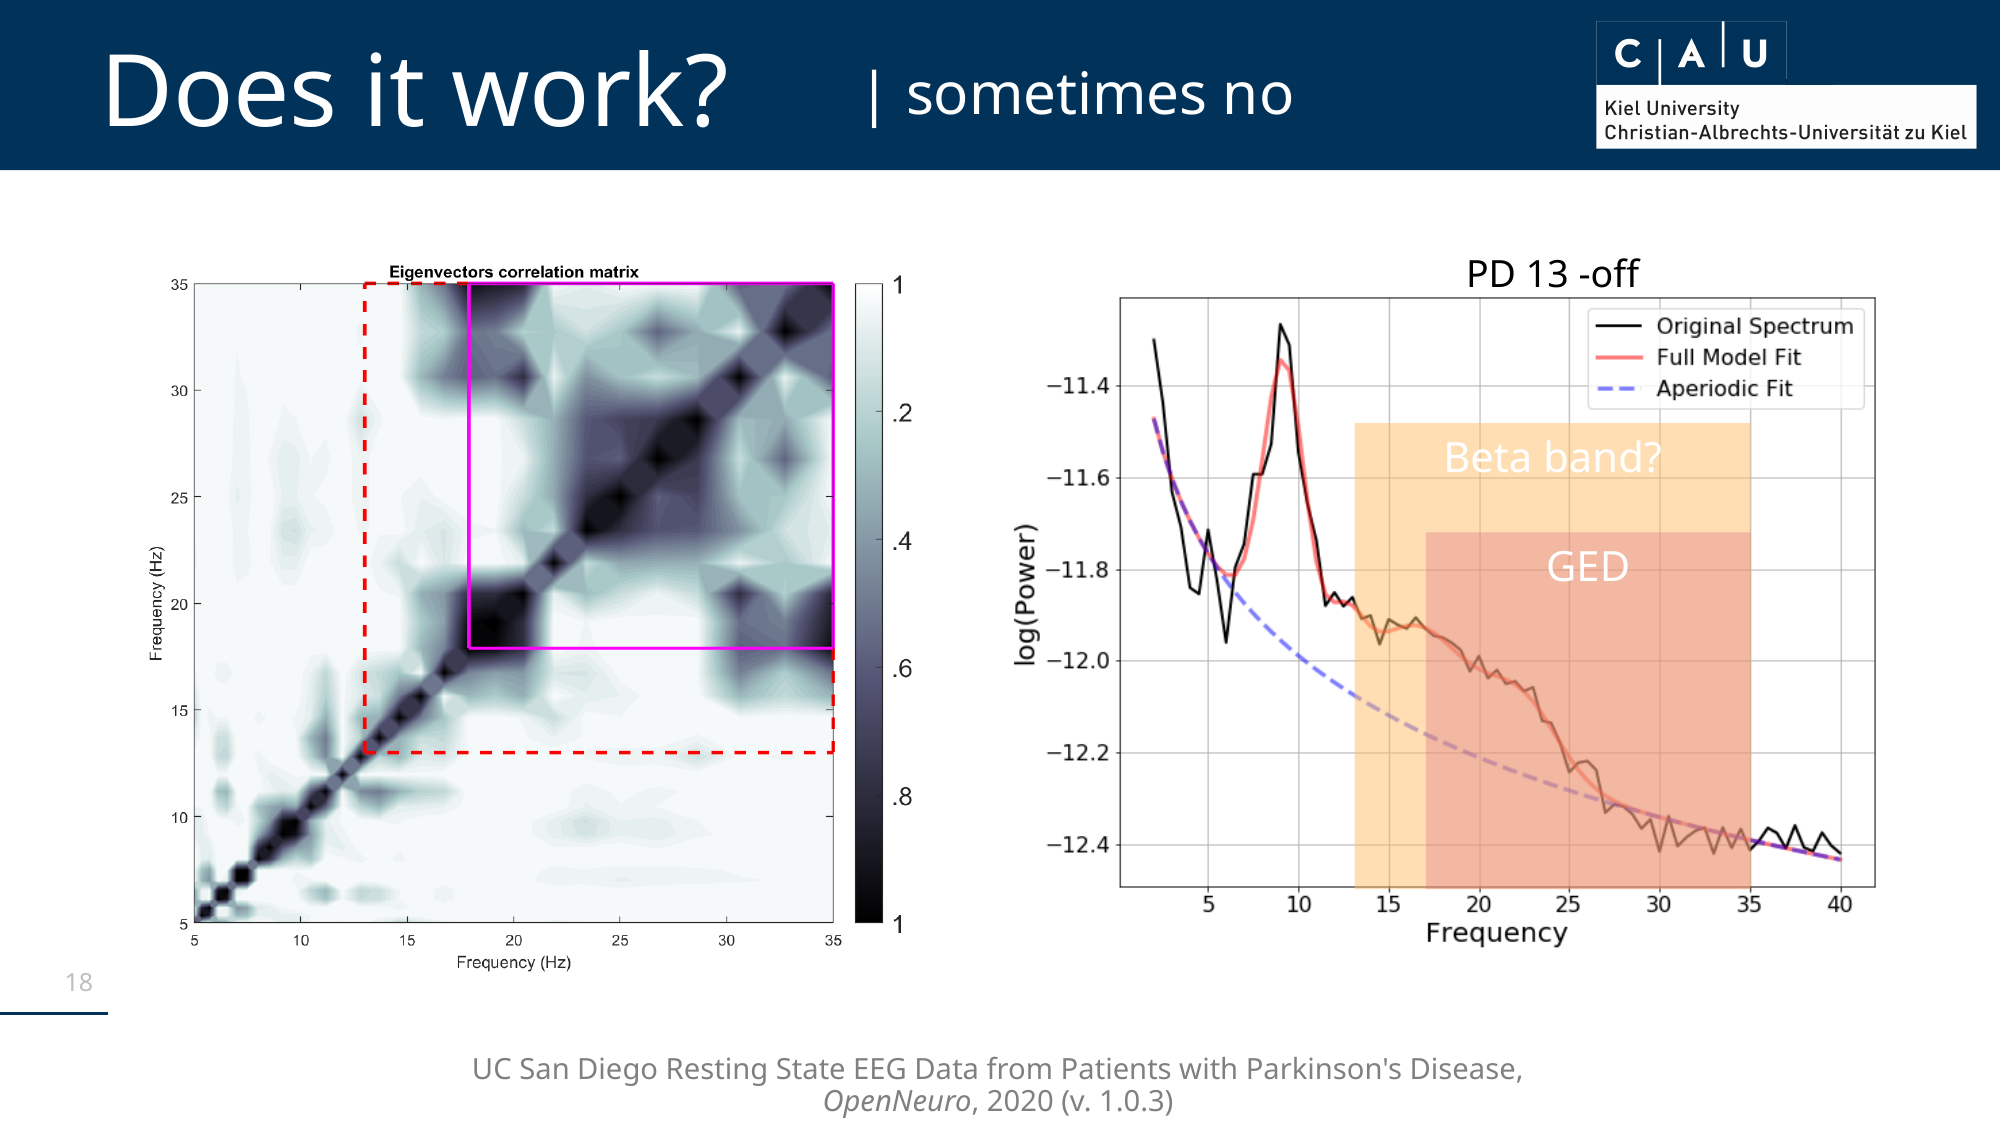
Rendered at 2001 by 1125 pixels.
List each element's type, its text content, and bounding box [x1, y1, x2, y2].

slide_number 18 [0, 953, 109, 1014]
picture [122, 236, 938, 990]
list | sometimes no [843, 21, 1402, 170]
title Does it work? [85, 20, 829, 169]
picture [1596, 21, 1977, 149]
text_box UC San Diego Resting State EEG Data from Patients with Parkinson's Disease, OpenNeuro, 2020 (v. 1.0.3) [428, 1061, 1568, 1125]
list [998, 204, 1972, 984]
